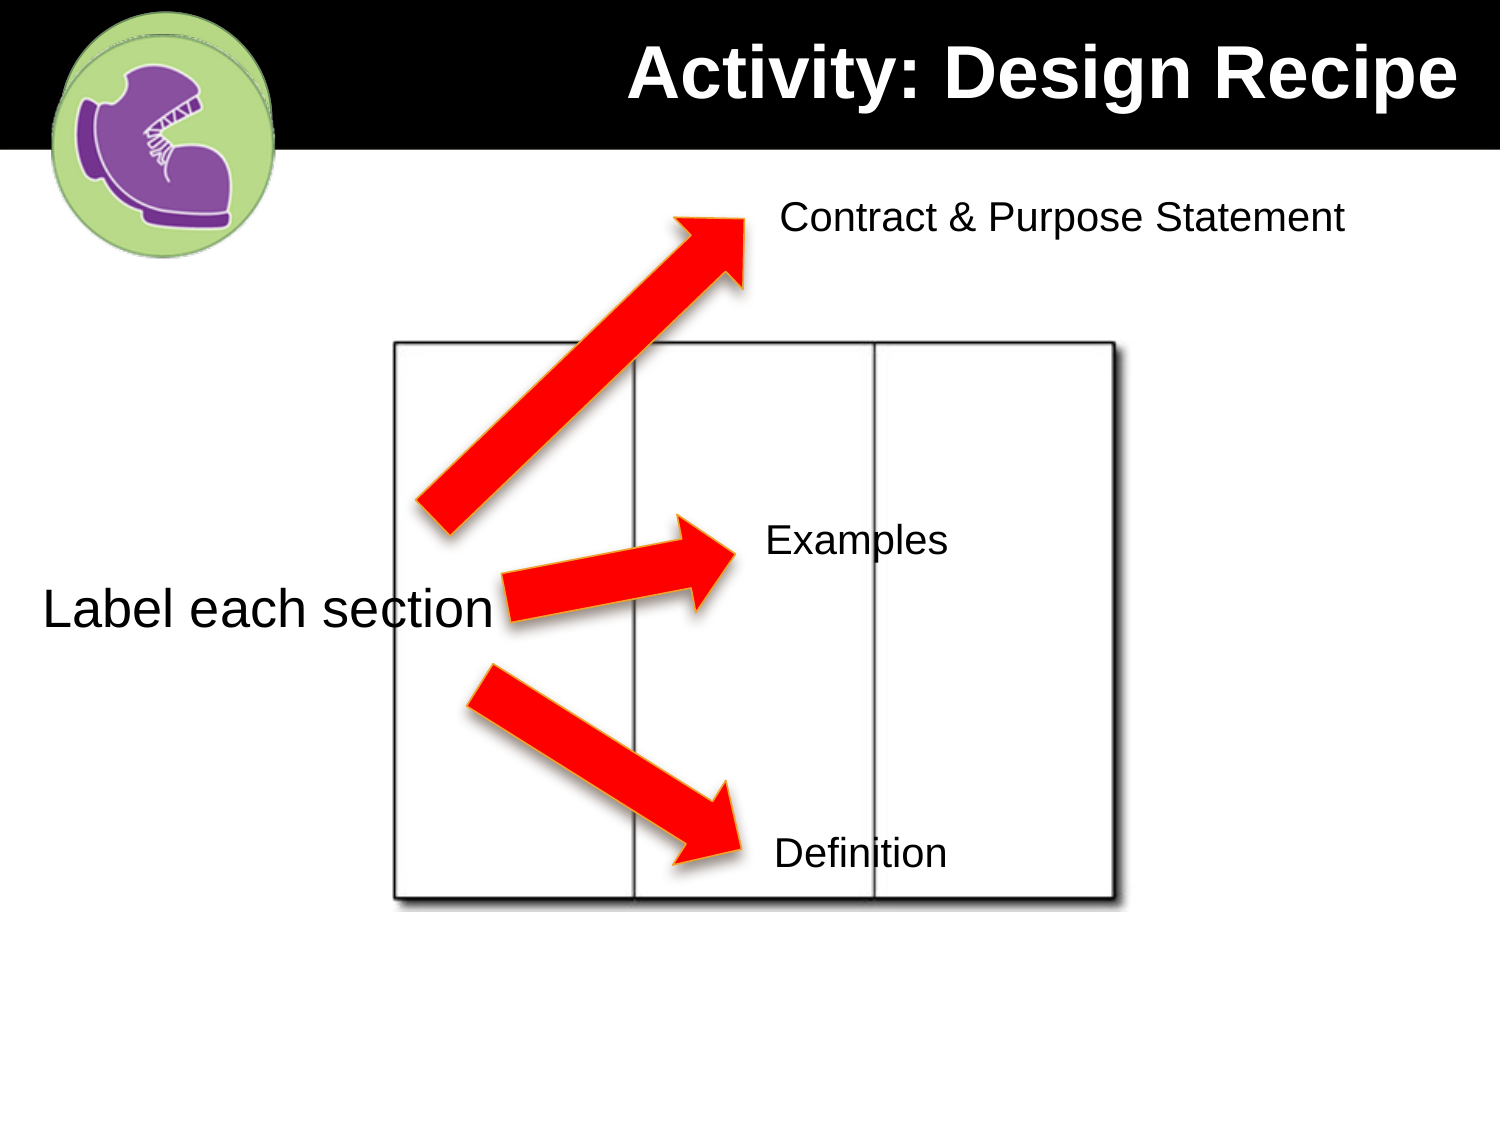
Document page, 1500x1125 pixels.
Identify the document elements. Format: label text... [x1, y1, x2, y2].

text_box Label each section [27, 566, 382, 647]
picture [47, 30, 288, 263]
title Activity: Design Recipe [50, 0, 1475, 138]
text_box Contract & Purpose Statement [764, 182, 1372, 248]
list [392, 340, 1133, 912]
text_box [582, 216, 746, 338]
